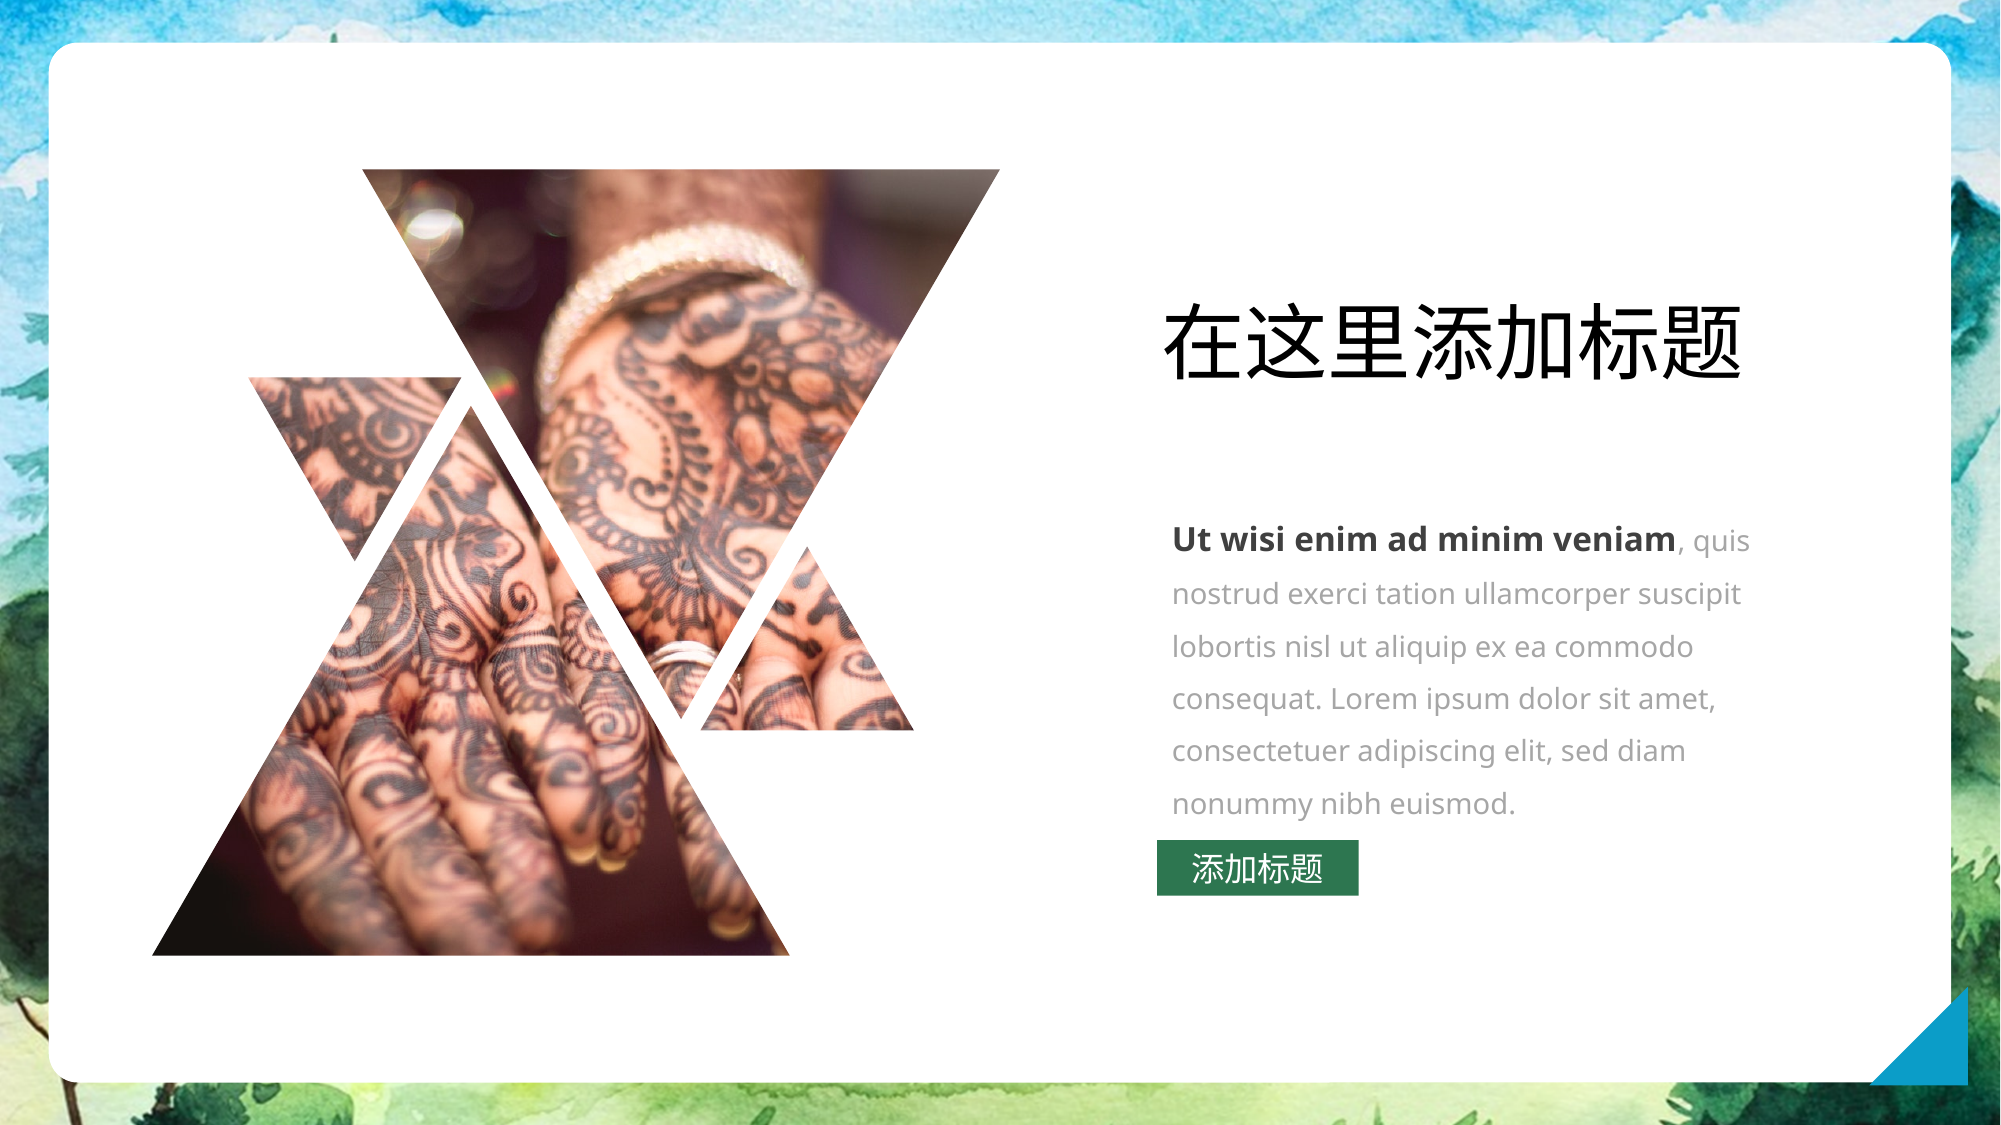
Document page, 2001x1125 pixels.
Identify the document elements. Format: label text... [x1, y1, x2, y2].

text_box Ut wisi enim ad minim veniam, quis nostrud exerci tation ullamcorper suscipit lobortis nisl ut aliquip ex ea commodo consequat. Lorem ipsum dolor sit amet, consectetuer adipiscing elit, sed diam nonummy nibh euismod. [1157, 490, 1783, 828]
text_box 在这里添加标题 [1146, 283, 1760, 398]
picture [0, 0, 2001, 1125]
text_box [1866, 984, 1969, 1087]
text_box 添加标题 [1156, 839, 1360, 897]
